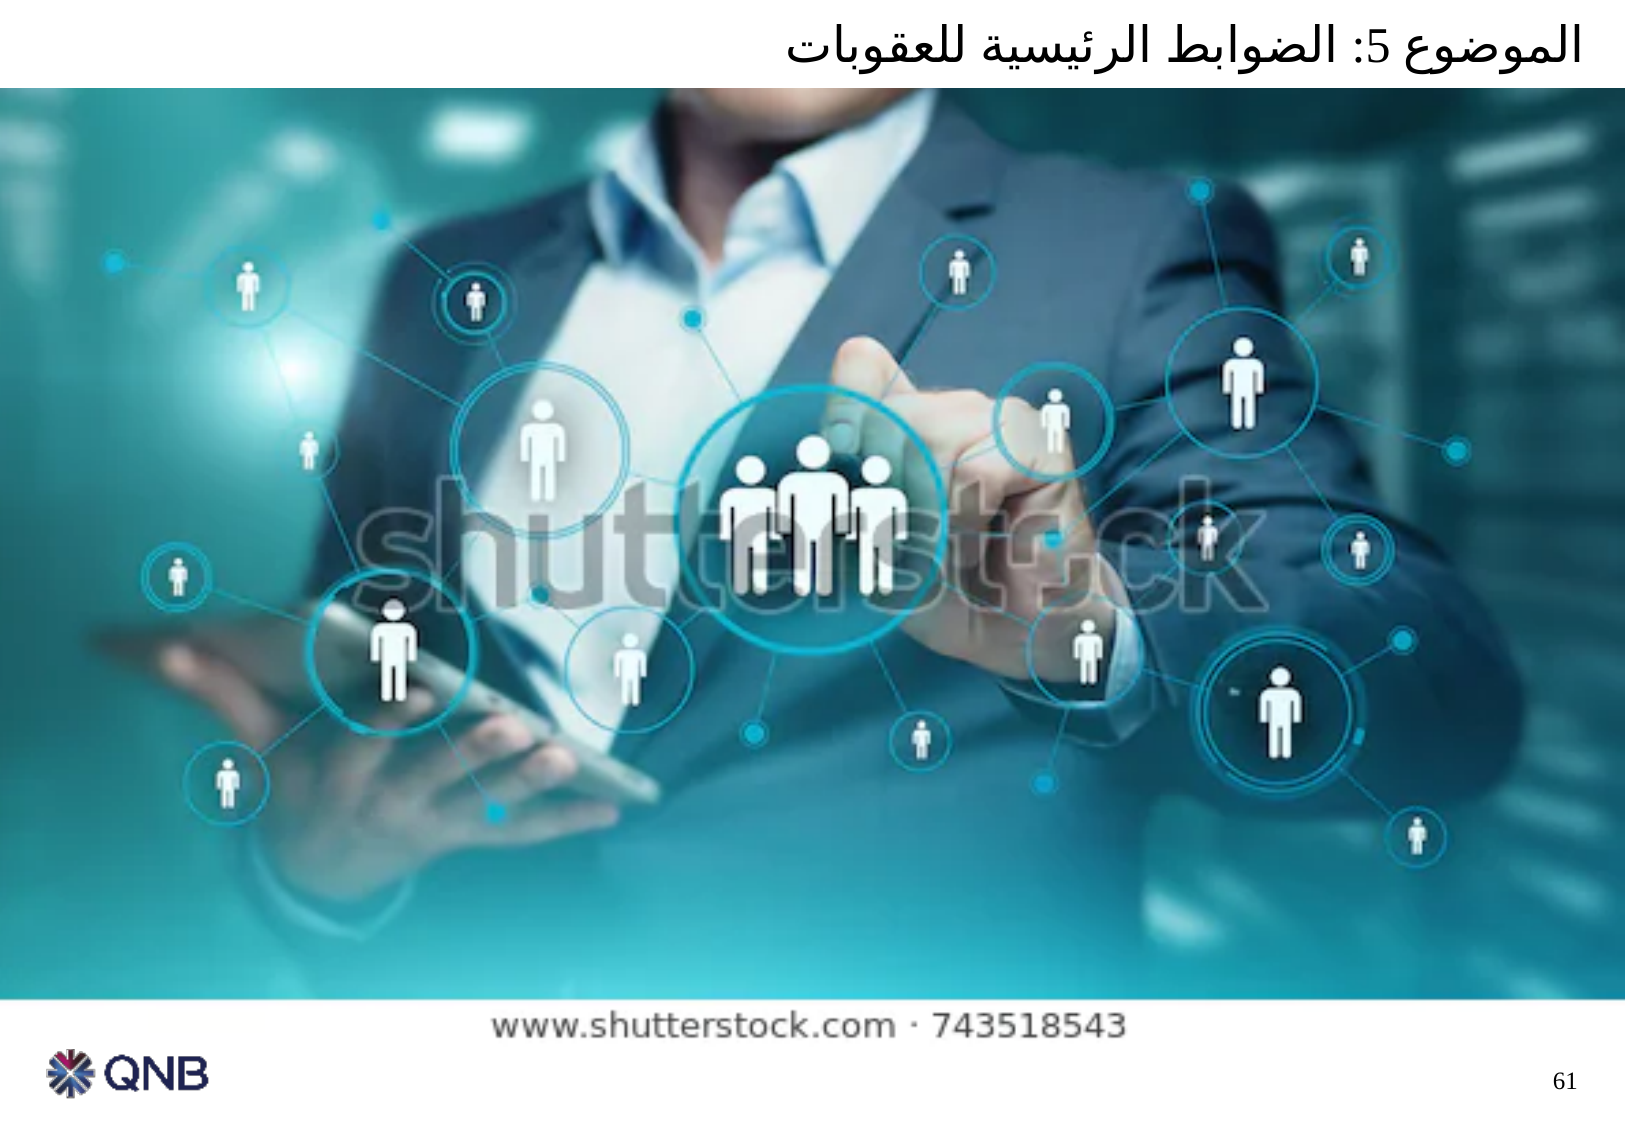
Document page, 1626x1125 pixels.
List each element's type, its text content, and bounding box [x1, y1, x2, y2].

slide_number 61 [1505, 1057, 1578, 1095]
text_box الموضوع 5: الضوابط الرئيسية للعقوبات [0, 12, 1600, 88]
picture [0, 88, 1625, 1100]
